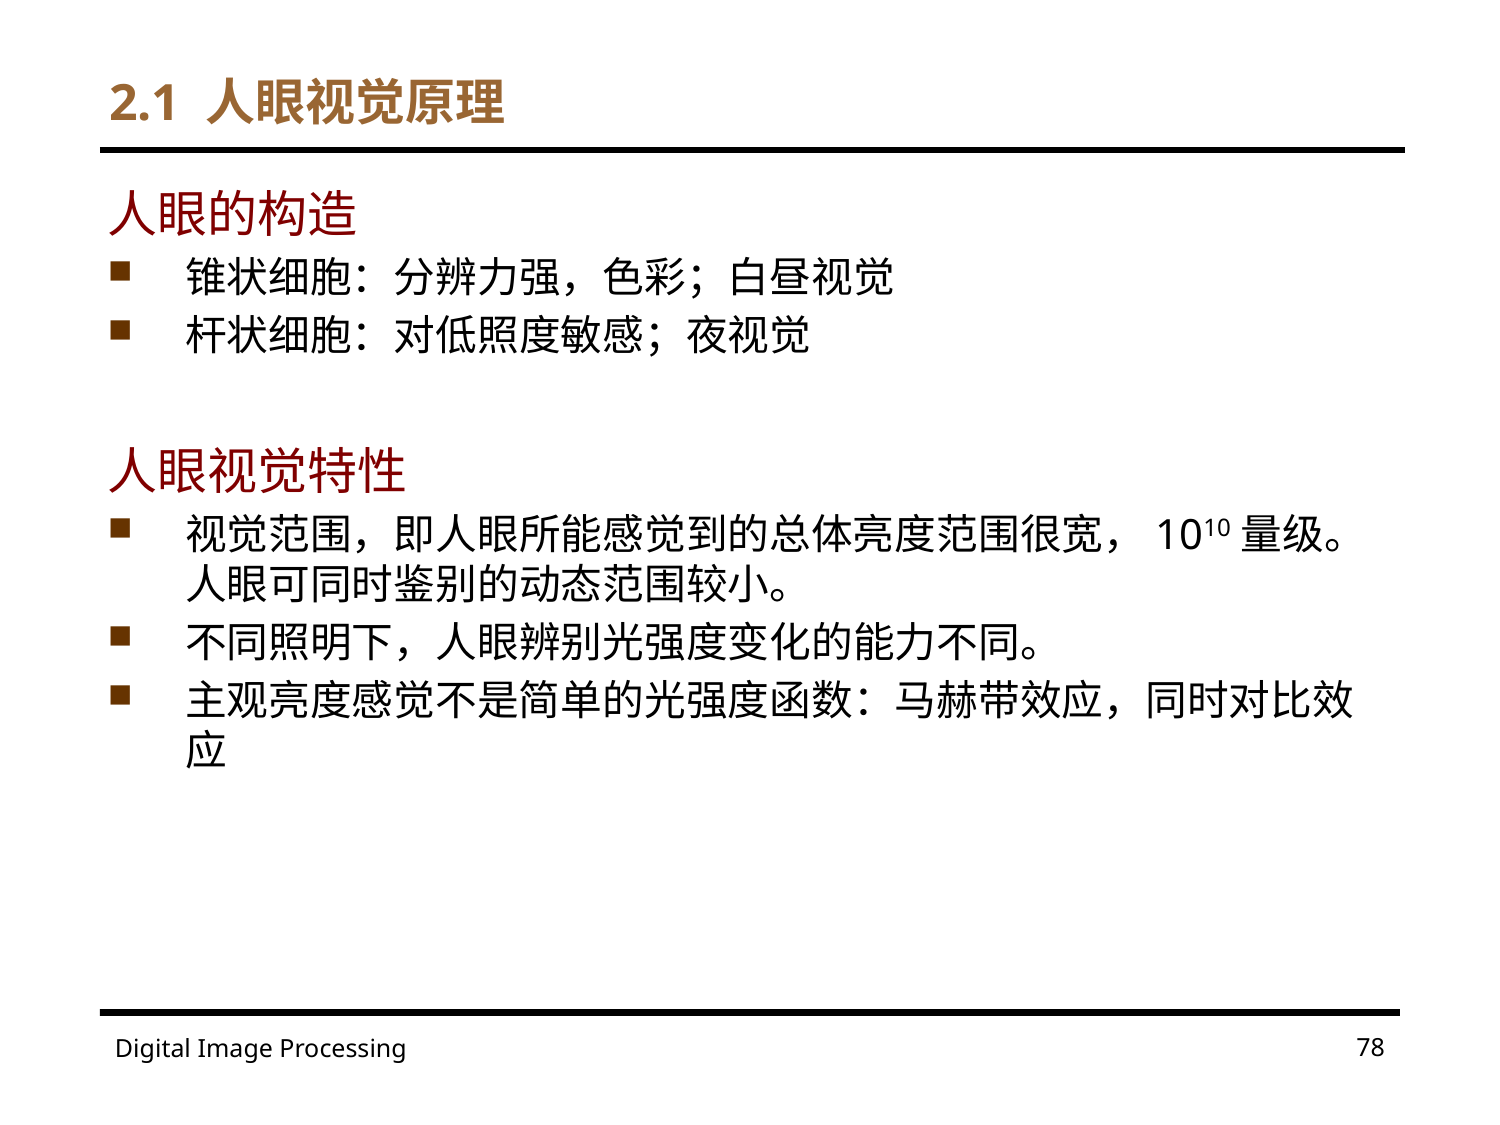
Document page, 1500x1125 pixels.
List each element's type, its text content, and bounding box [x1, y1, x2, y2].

slide_number 78 [1074, 1024, 1400, 1103]
title 2.1 人眼视觉原理 [94, 50, 1407, 138]
slide_number Digital Image Processing [99, 1025, 488, 1104]
list 人眼的构造 锥状细胞：分辨力强，色彩；白昼视觉 杆状细胞：对低照度敏感；夜视觉 人眼视觉特性 视觉范围，即人眼所能感觉到的总体亮度范围很宽，1010量级。人眼可同时鉴别的动态范围较小。 不同照明下，人眼辨别光强度变化的能力不同。 主观亮度感觉不是简单的光强度函数：马赫带效应，同时对比效应 [92, 174, 1406, 988]
